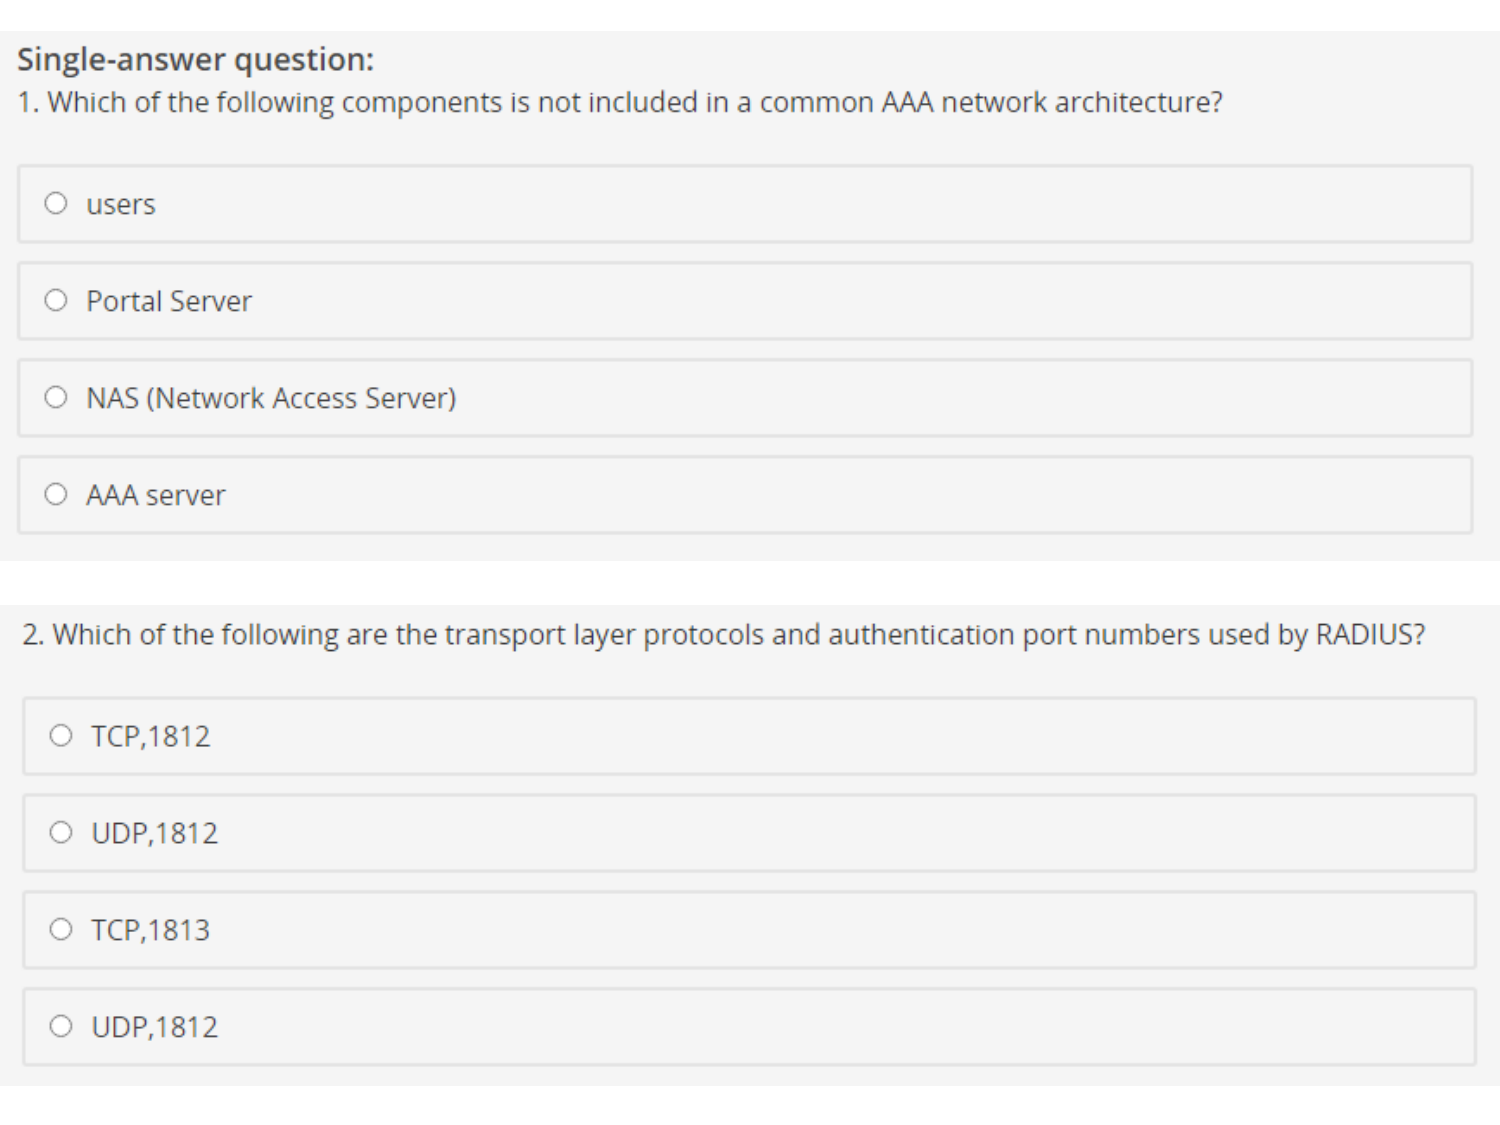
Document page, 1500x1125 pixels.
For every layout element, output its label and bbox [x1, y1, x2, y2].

picture [0, 605, 1500, 1086]
list [0, 31, 1500, 561]
